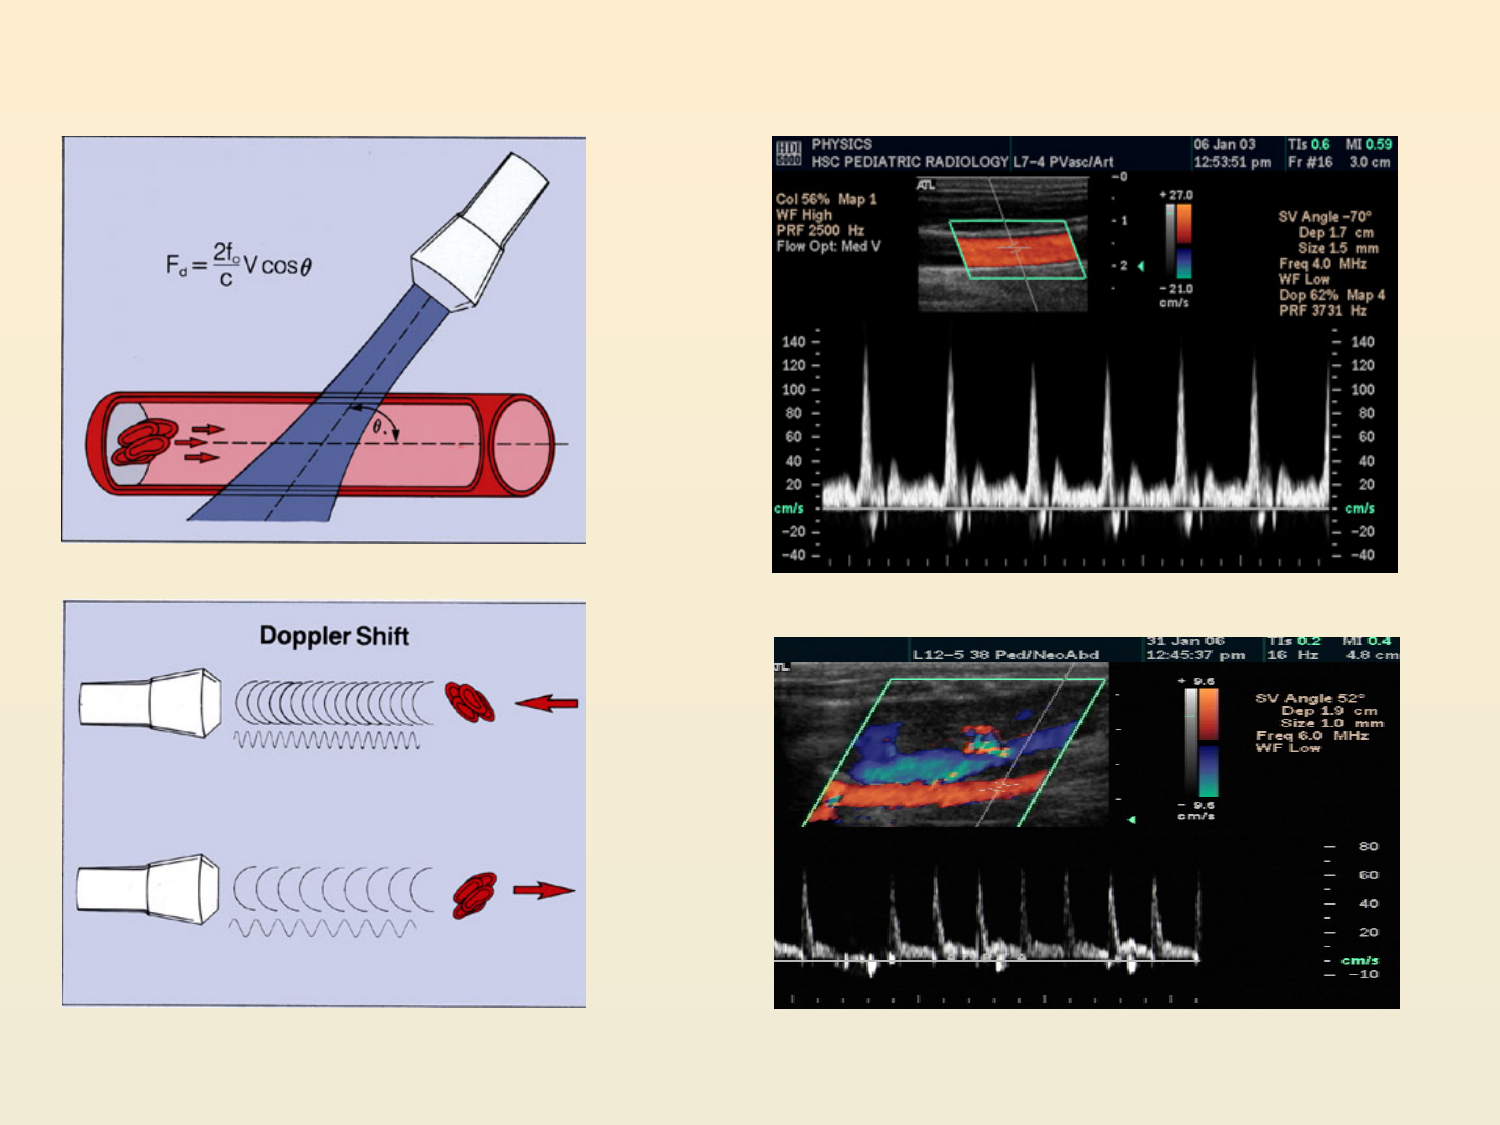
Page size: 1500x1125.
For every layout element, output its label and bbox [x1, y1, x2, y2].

picture [62, 599, 586, 1008]
picture [774, 637, 1401, 1009]
text_box [772, 135, 1398, 573]
picture [61, 135, 586, 544]
